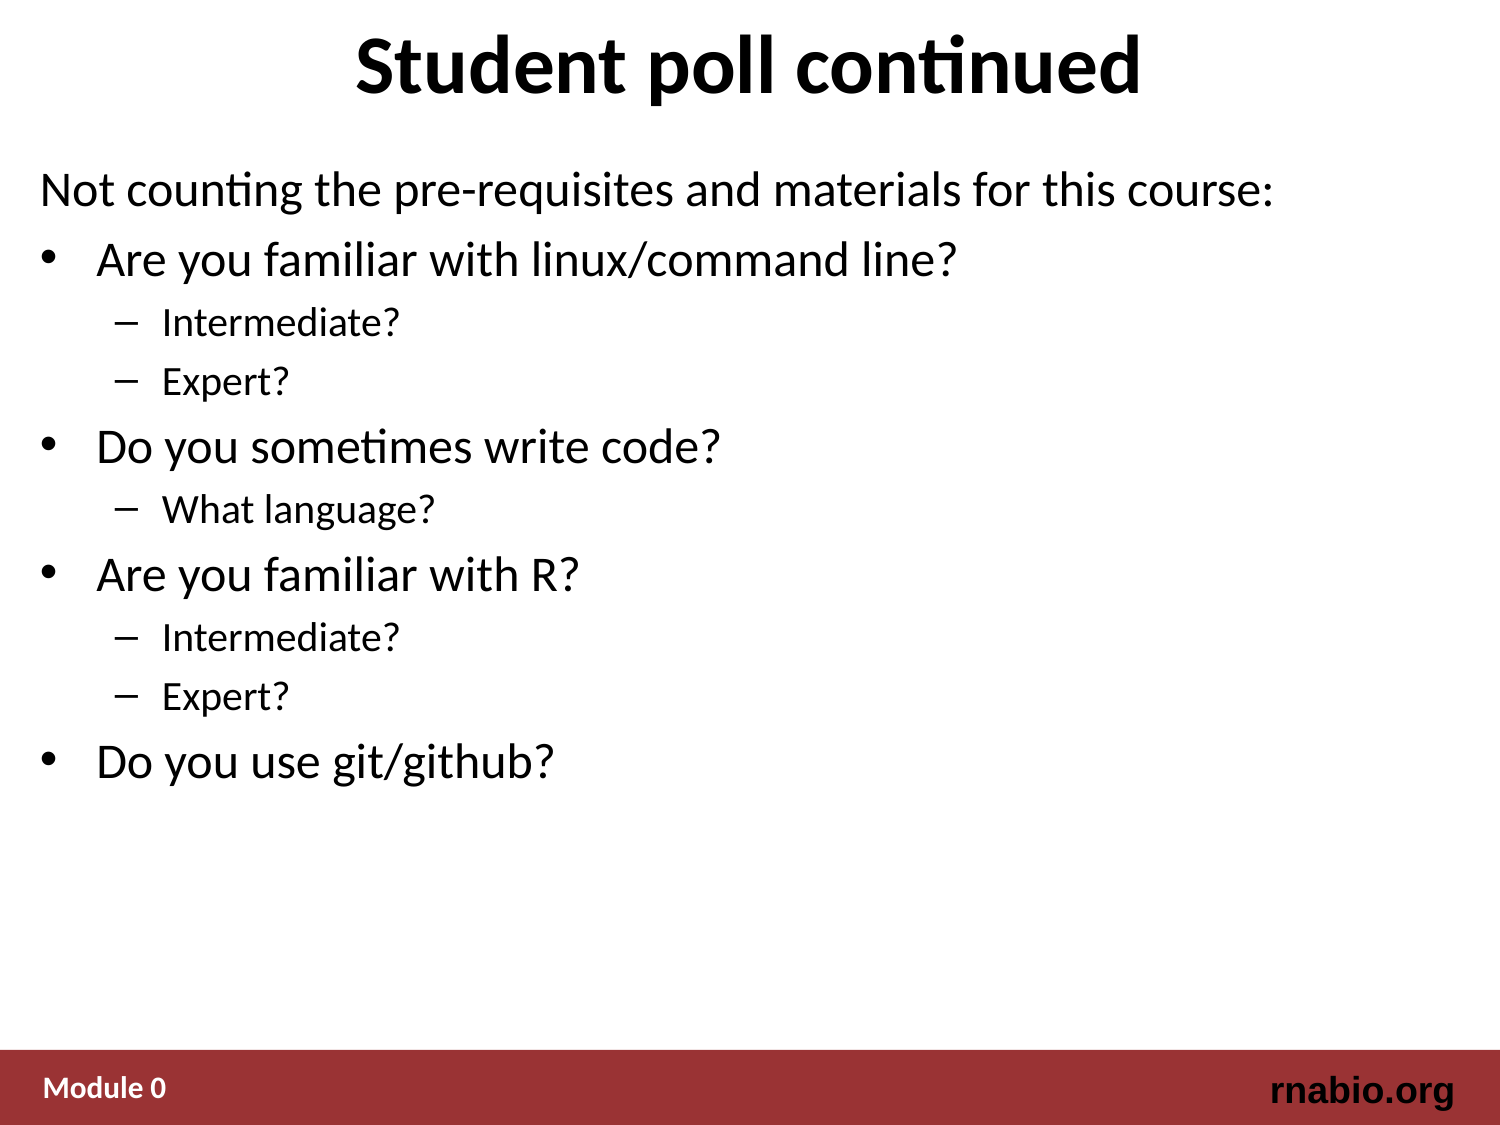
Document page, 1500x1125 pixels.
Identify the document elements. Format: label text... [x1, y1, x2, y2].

list Not counting the pre-requisites and materials for this course: Are you familiar with linux/command line? Intermediate? Expert? Do you sometimes write code? What language? Are you familiar with R? Intermediate? Expert? Do you use git/github? [24, 149, 1475, 1019]
title Student poll continued [24, 0, 1475, 126]
